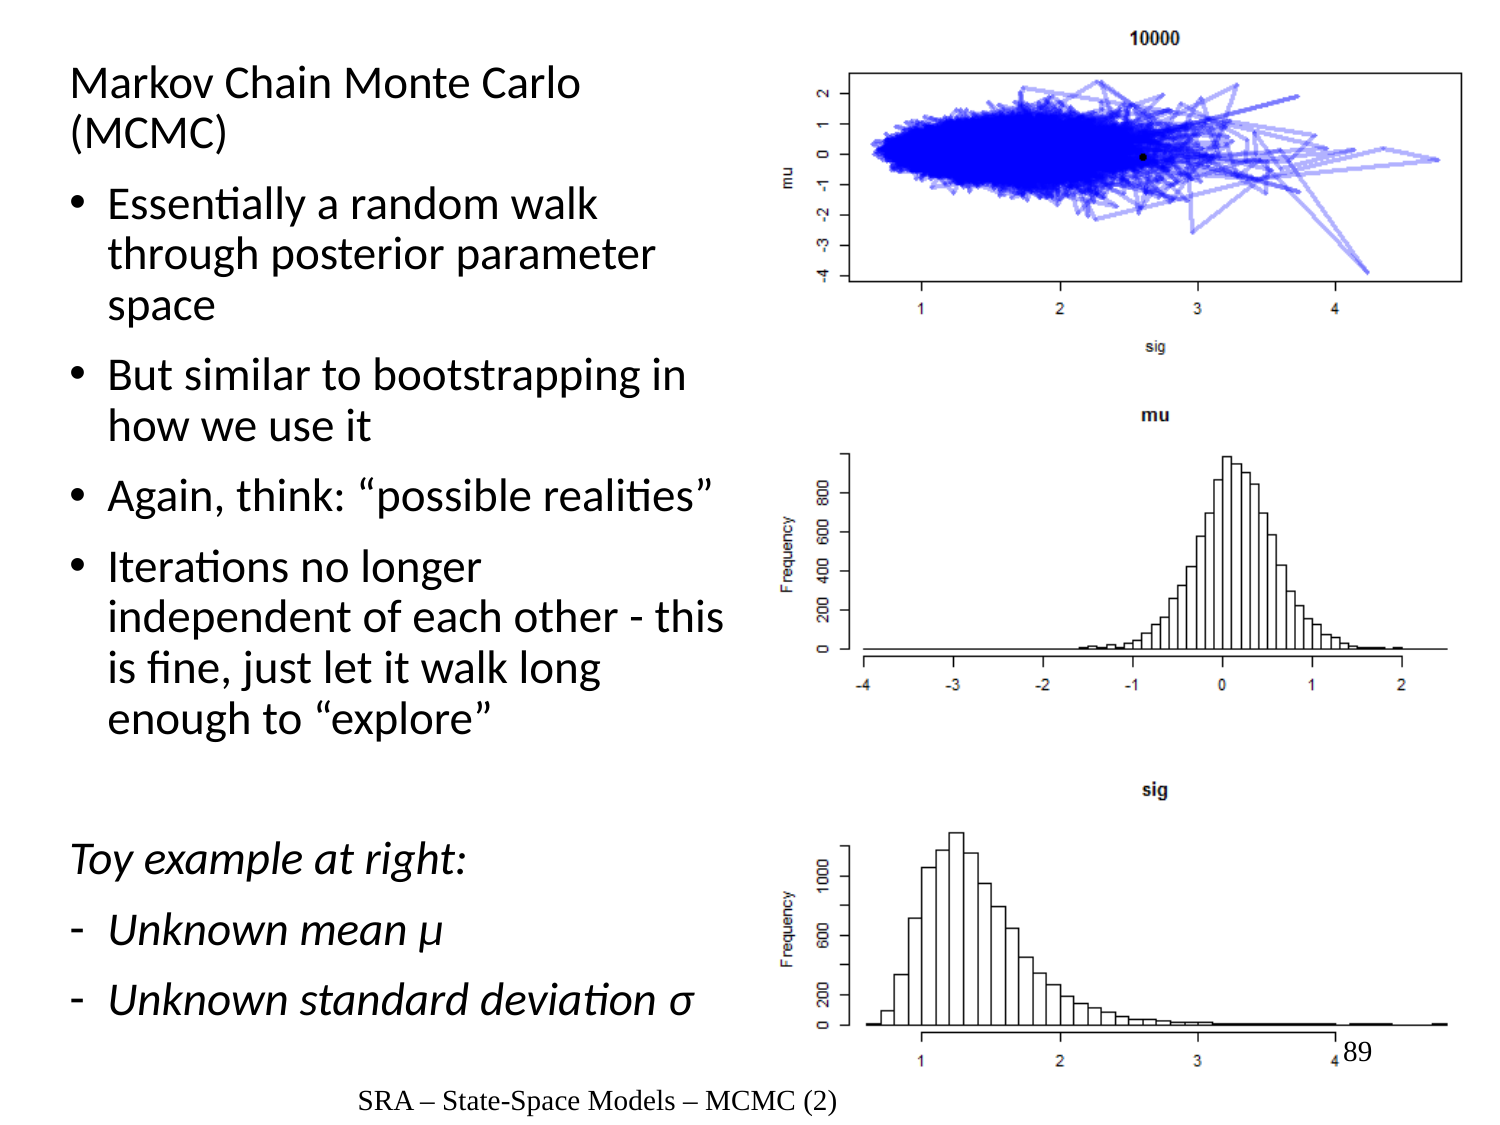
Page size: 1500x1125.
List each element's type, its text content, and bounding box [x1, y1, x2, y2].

text_box SRA – State-Space Models – MCMC (2) [324, 1073, 775, 1125]
picture [775, 0, 1500, 1125]
text_box Markov Chain Monte Carlo (MCMC) Essentially a random walk through posterior parameter space But similar to bootstrapping in how we use it Again, think: “possible realities” Iterations no longer independent of each other - this is fine, just let it walk long enough to “explore” Toy example at right: Unknown mean μ Unknown standard deviation σ [54, 50, 742, 1075]
